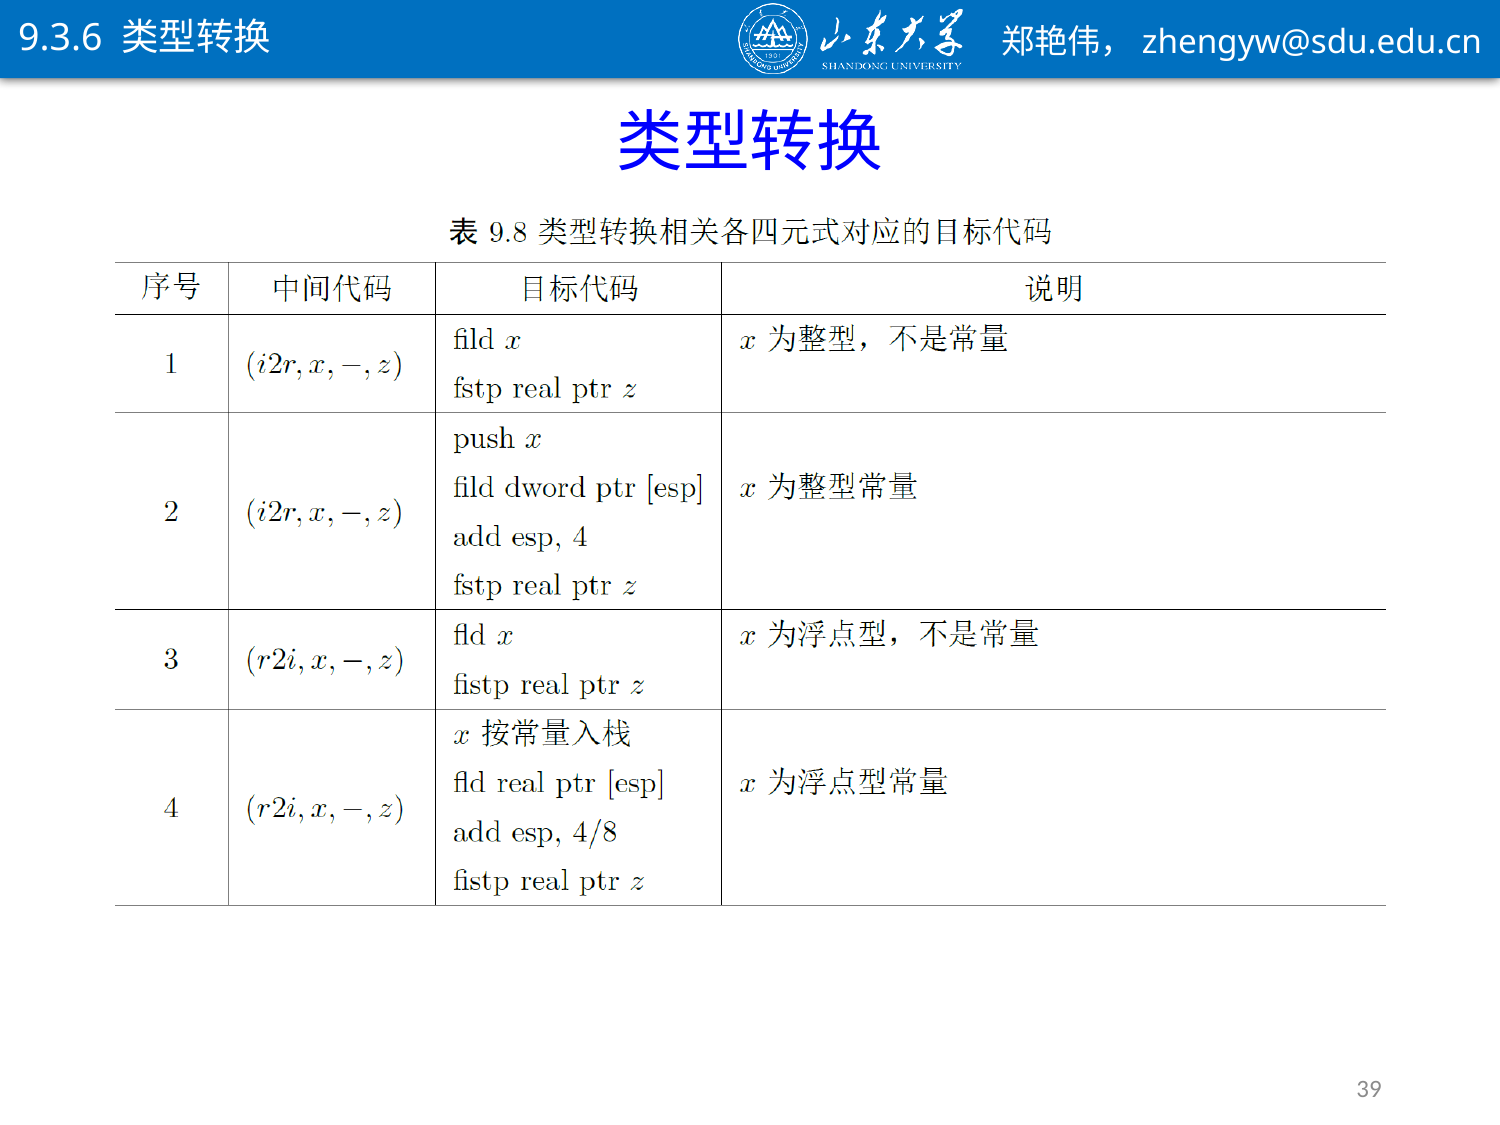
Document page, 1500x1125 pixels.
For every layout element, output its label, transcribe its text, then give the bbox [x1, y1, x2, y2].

picture [110, 212, 1390, 913]
text_box 类型转换 [0, 91, 1500, 187]
text_box 9.3.6 类型转换 [3, 5, 287, 66]
picture [738, 3, 963, 74]
slide_number 39 [1059, 1057, 1397, 1118]
